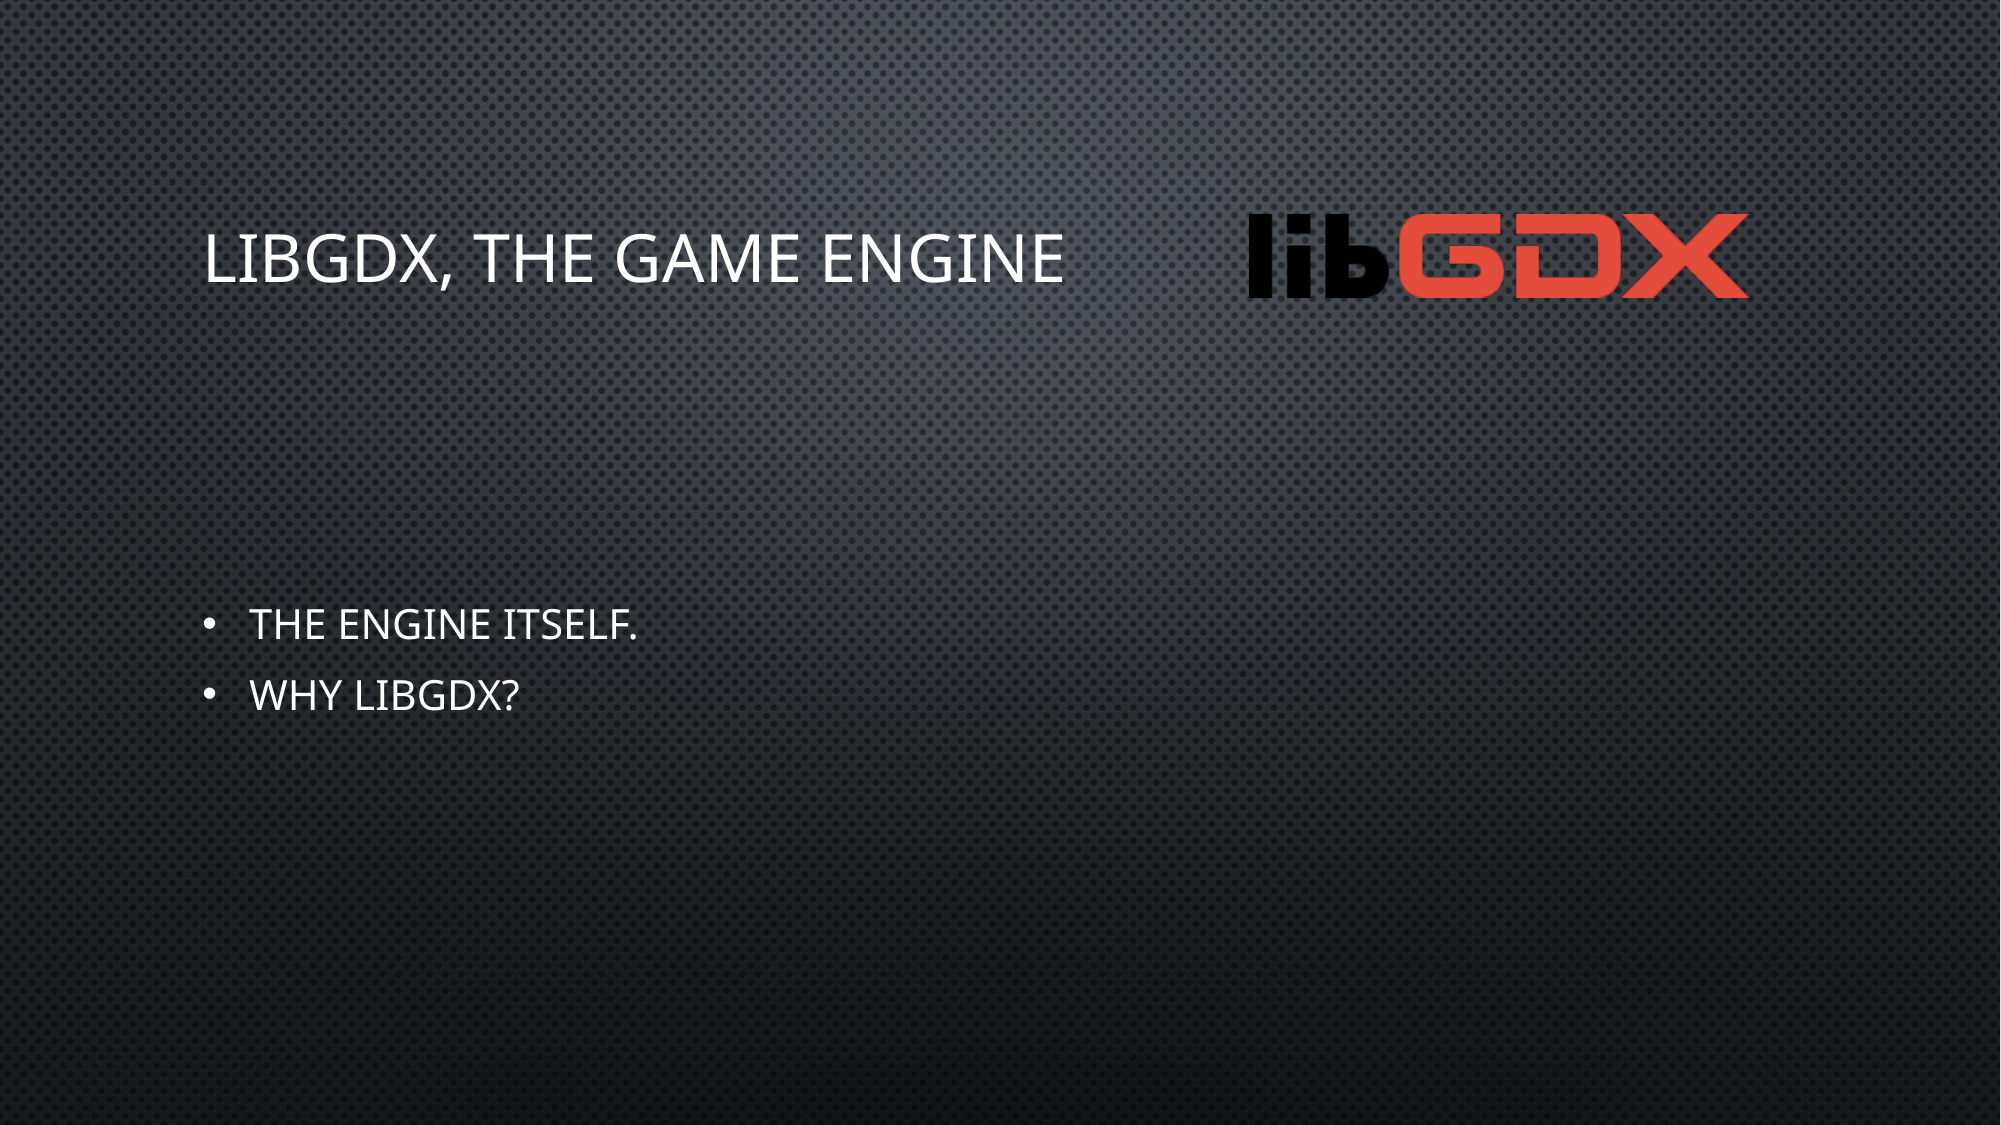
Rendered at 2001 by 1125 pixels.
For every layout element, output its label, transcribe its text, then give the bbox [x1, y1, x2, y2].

title libGDX, the game engine [187, 99, 1813, 413]
picture [1248, 214, 1750, 299]
list The Engine itself. Why libGDX? [187, 437, 1813, 950]
